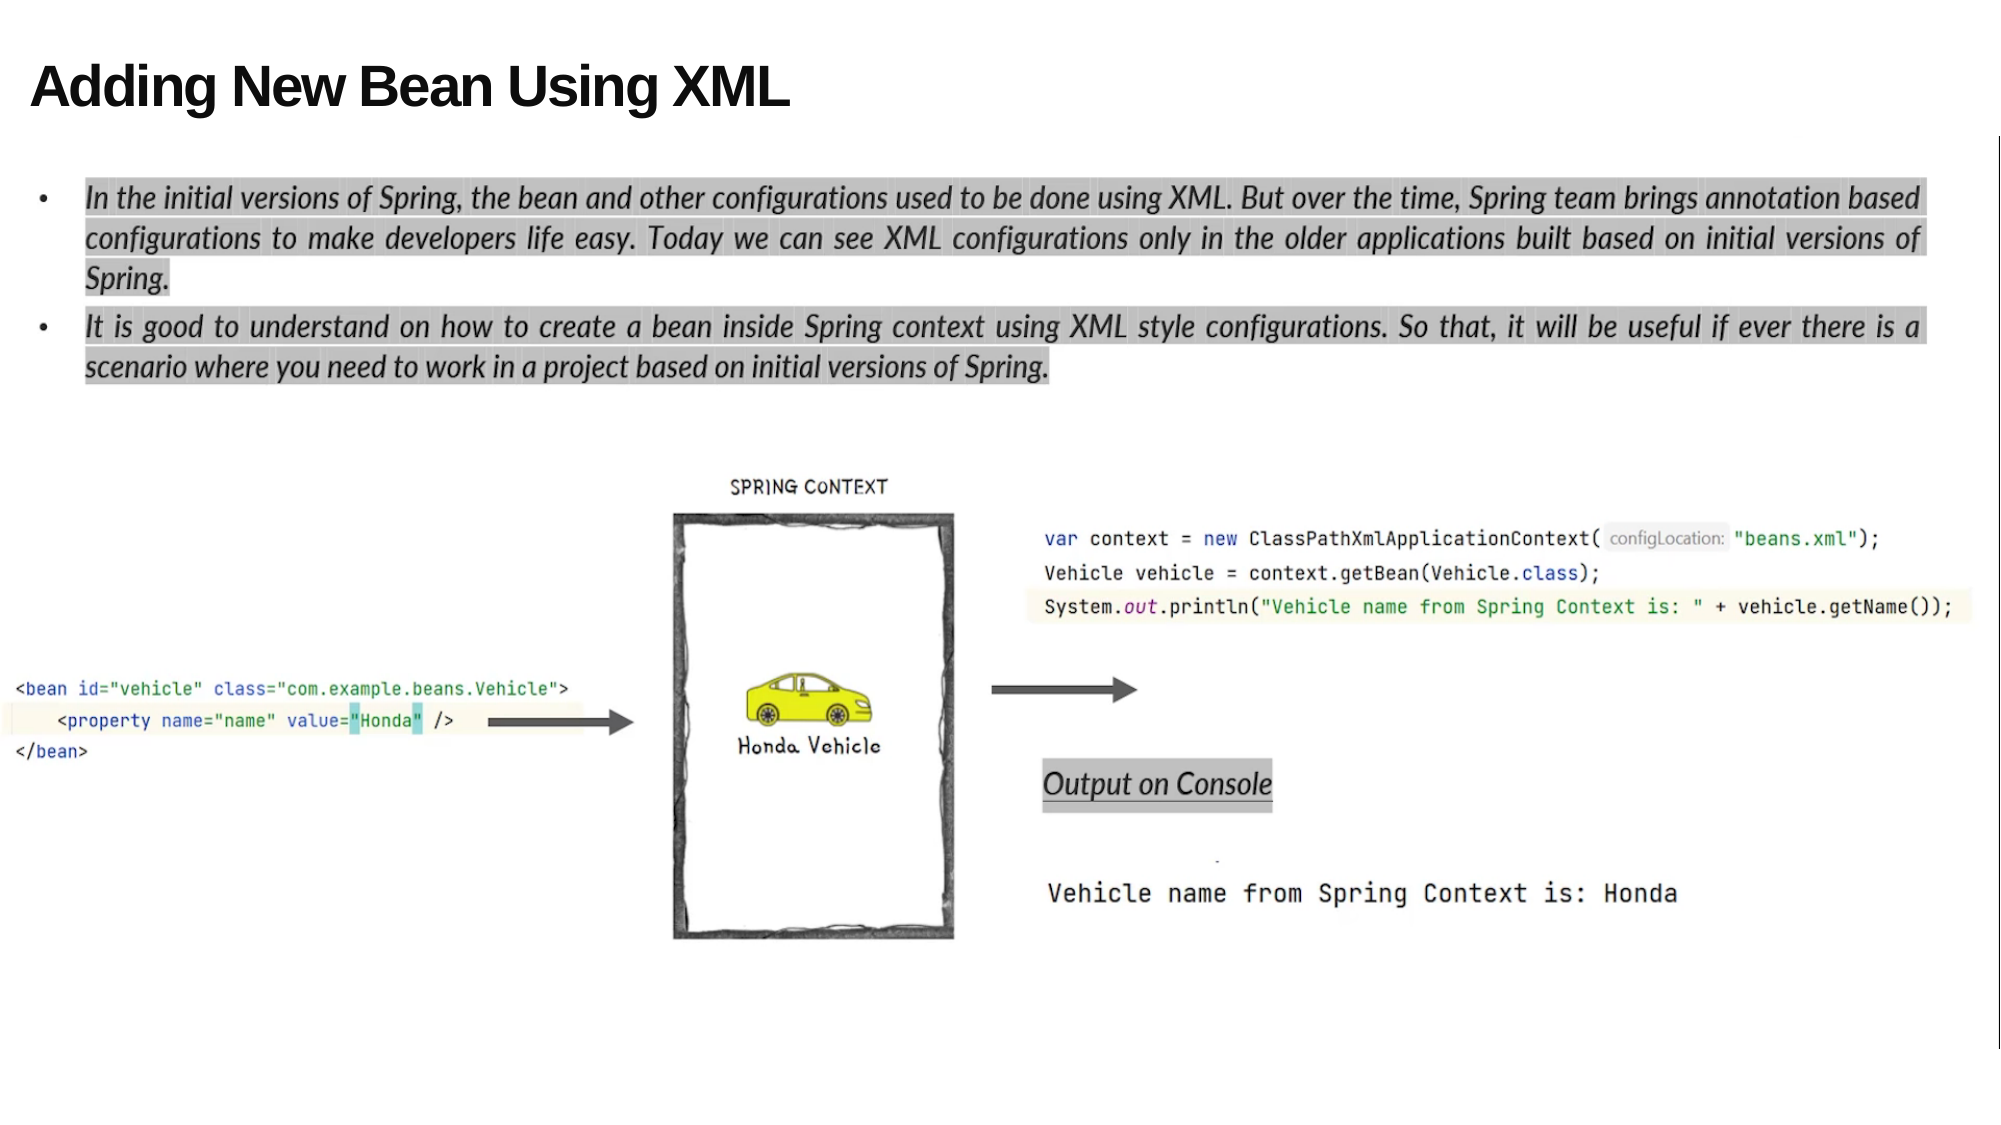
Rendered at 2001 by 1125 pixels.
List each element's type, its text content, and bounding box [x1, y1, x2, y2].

text_box Adding New Bean Using XML [29, 48, 1046, 119]
picture [0, 136, 2000, 1049]
